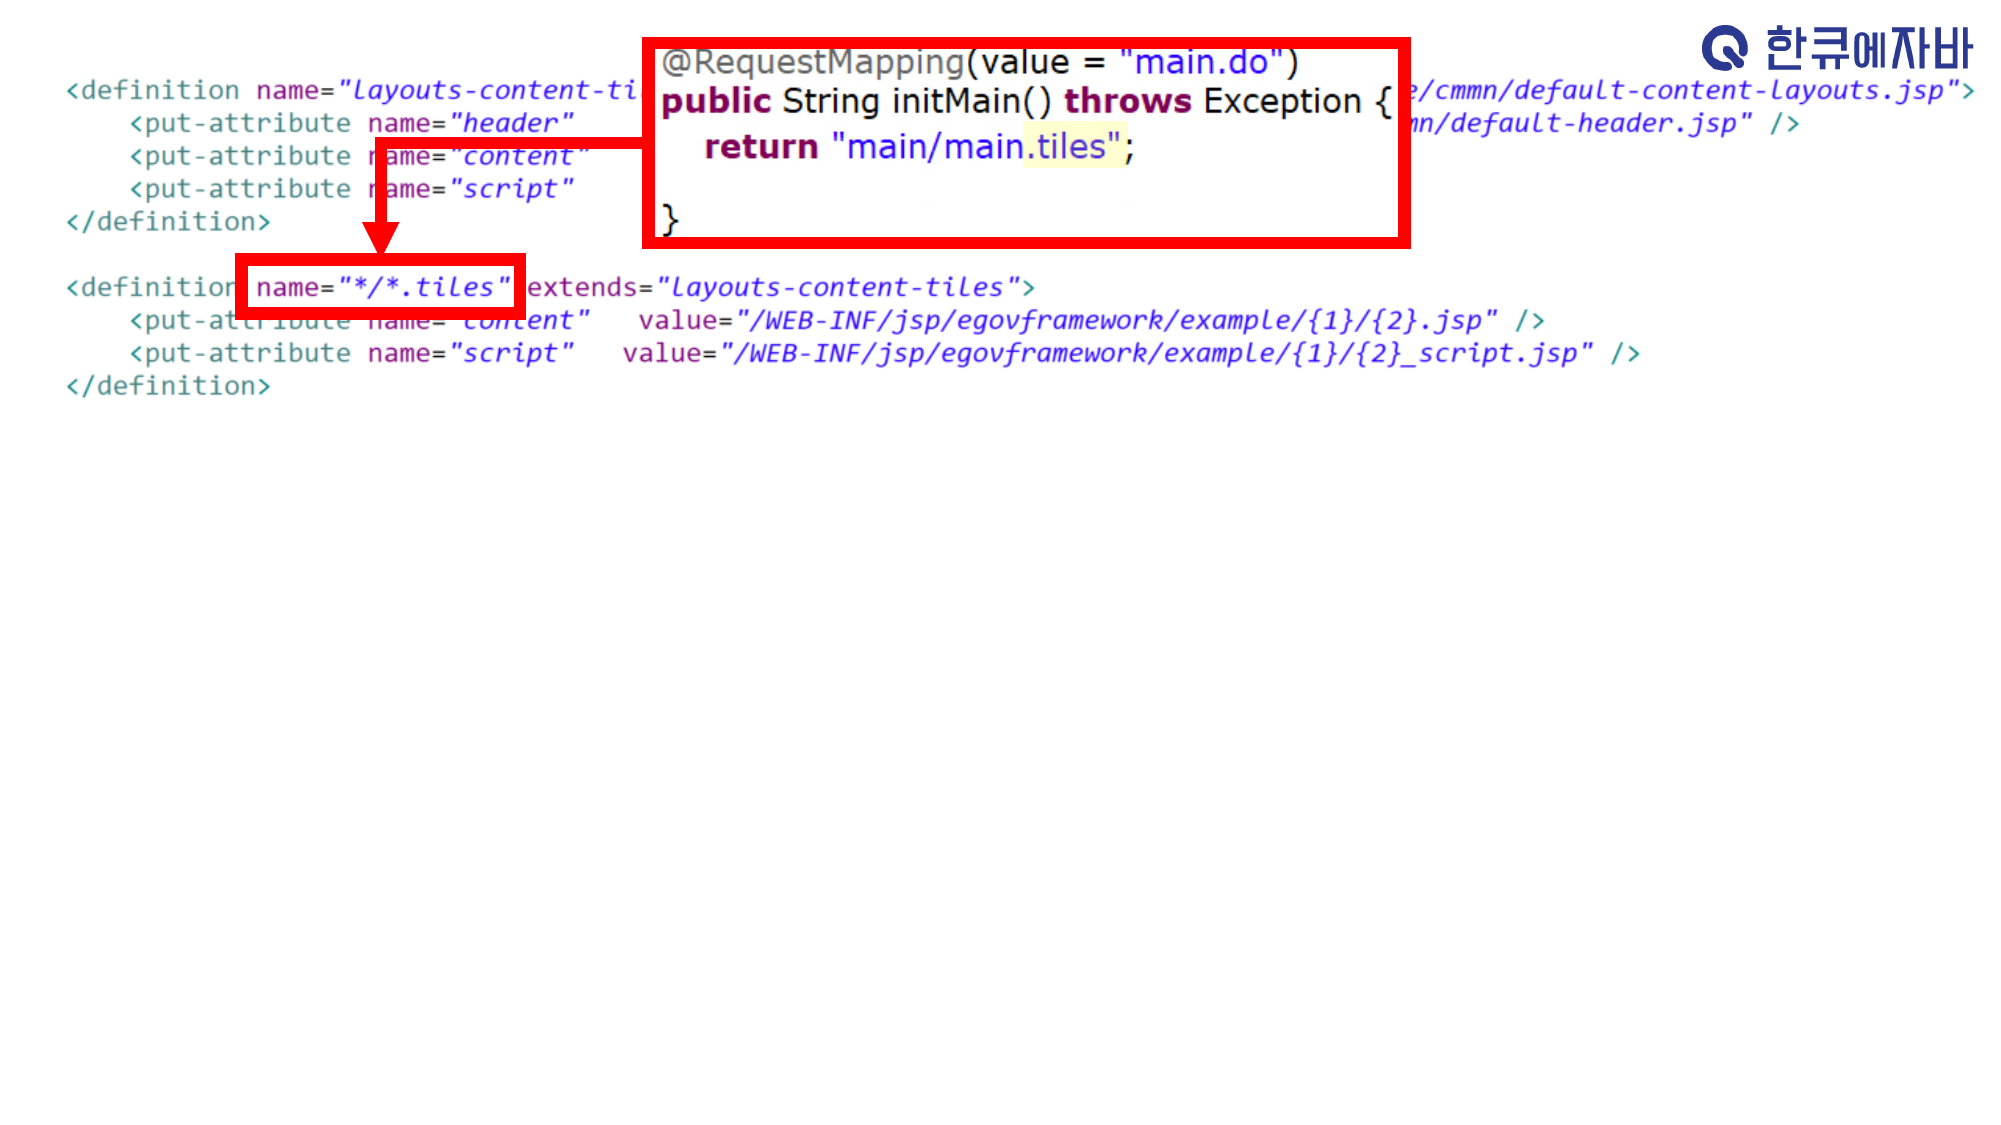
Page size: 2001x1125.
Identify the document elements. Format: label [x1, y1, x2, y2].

picture [0, 24, 2000, 404]
text_box [380, 142, 649, 260]
